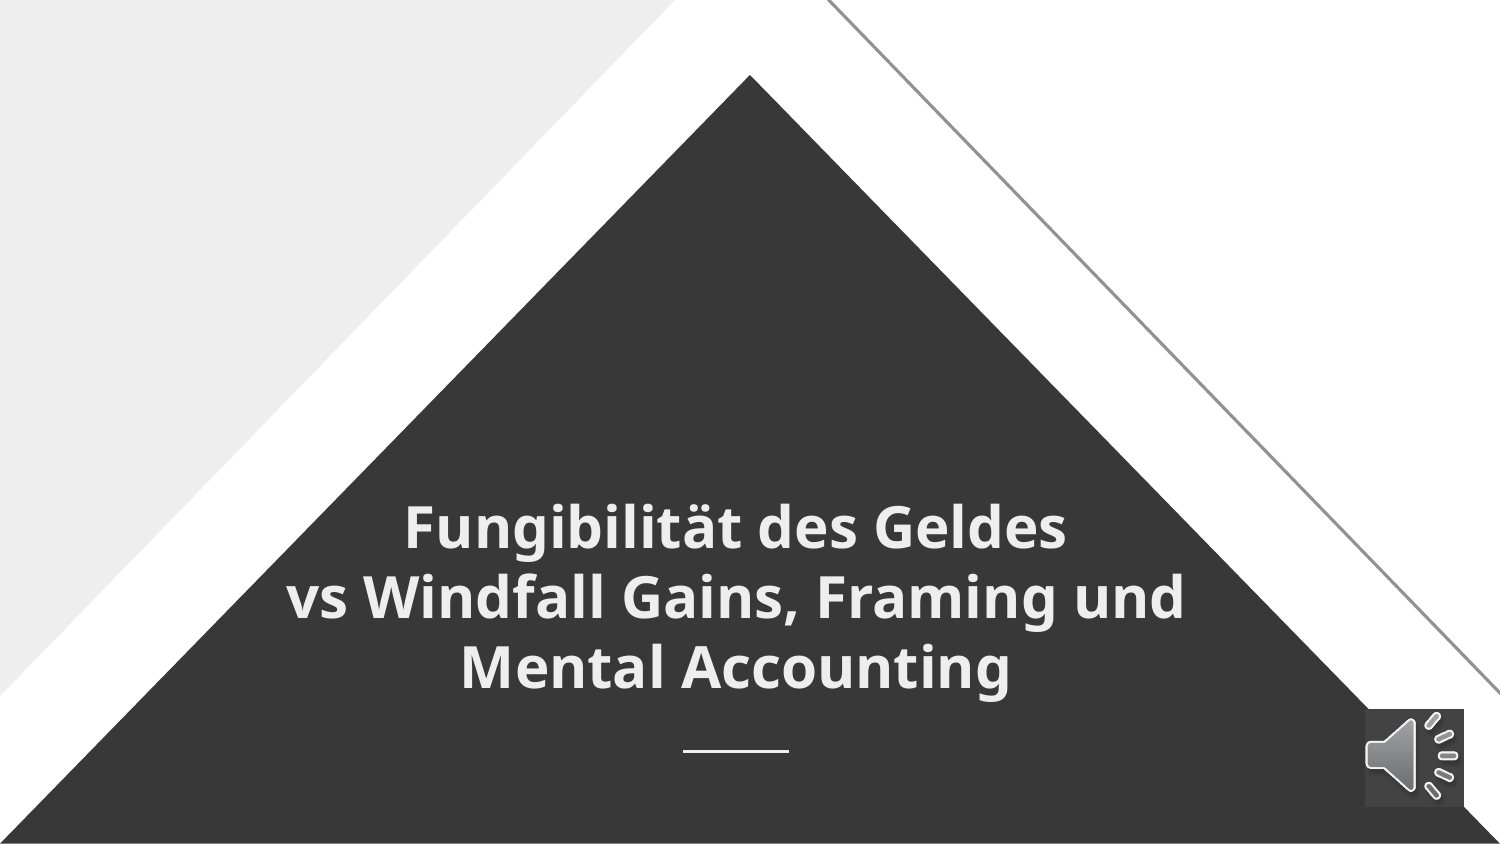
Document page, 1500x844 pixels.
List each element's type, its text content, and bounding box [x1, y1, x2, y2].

picture [1364, 708, 1465, 809]
title Fungibilität des Geldes vs Windfall Gains, Framing und Mental Accounting [263, 538, 1209, 654]
